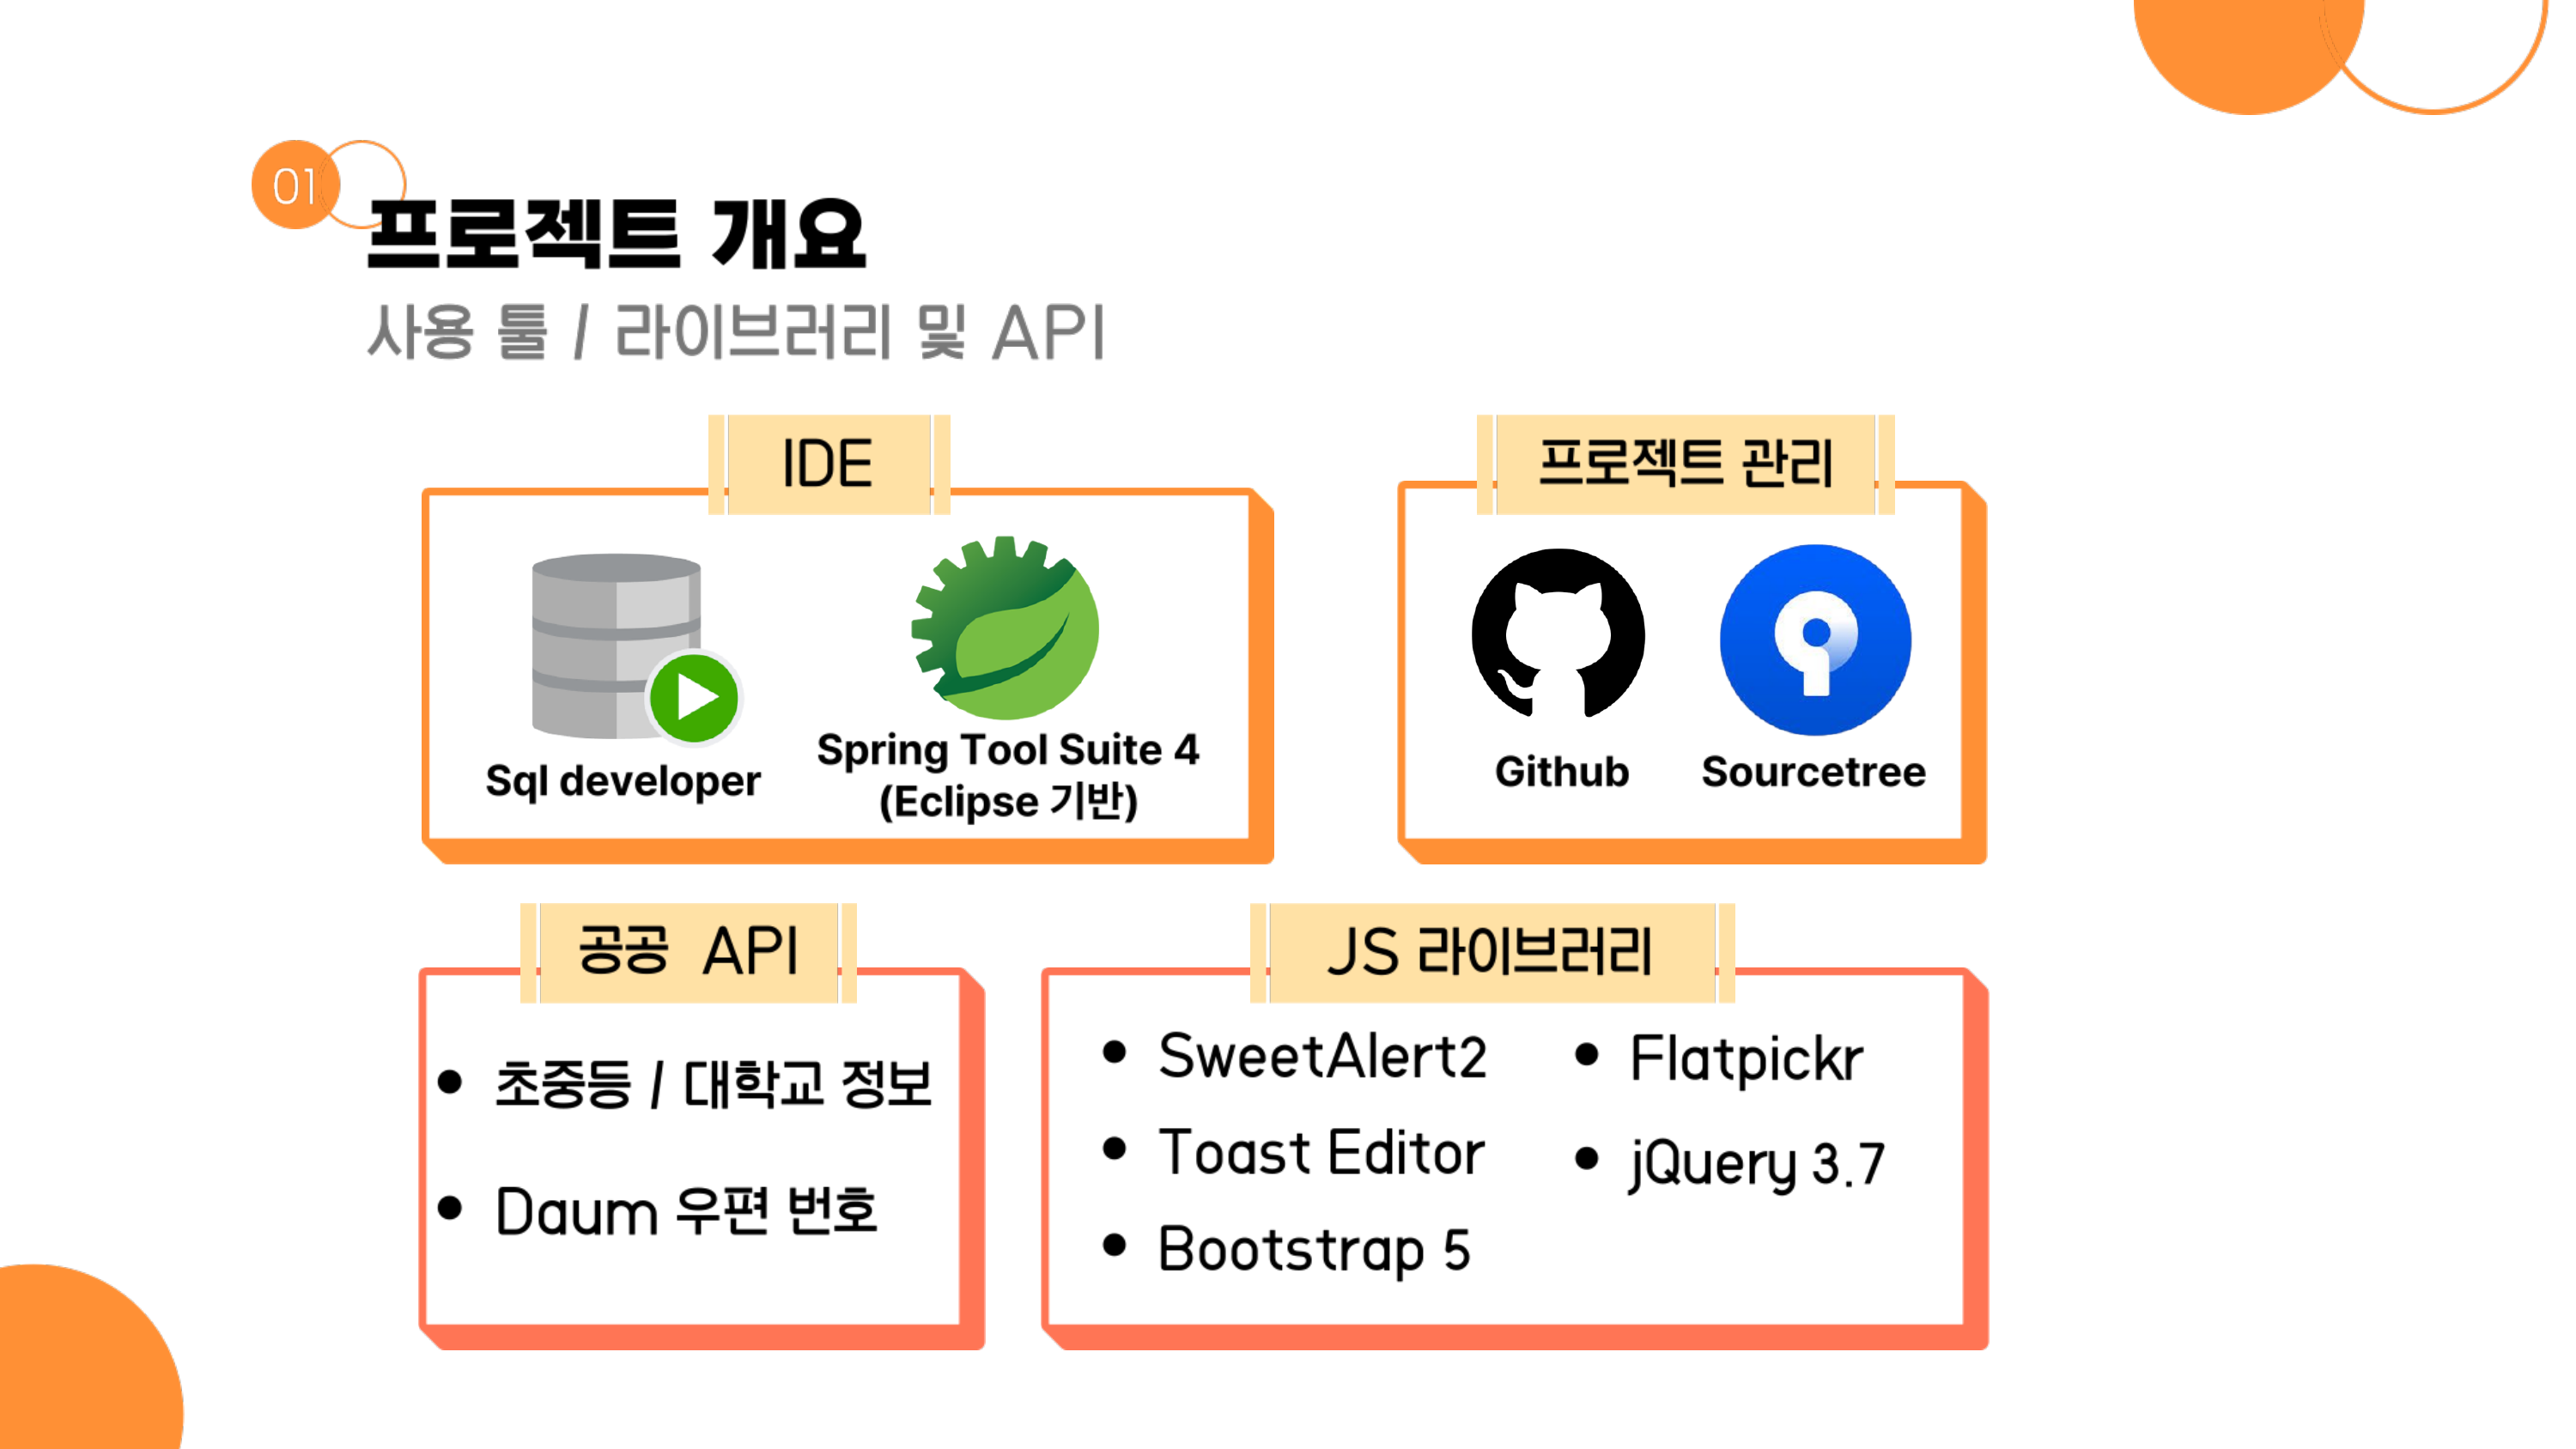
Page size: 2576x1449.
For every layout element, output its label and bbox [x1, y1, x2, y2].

picture [0, 1264, 185, 1449]
picture [214, 139, 1274, 870]
picture [2134, 0, 2549, 115]
picture [402, 890, 997, 1351]
picture [1041, 403, 1990, 1351]
